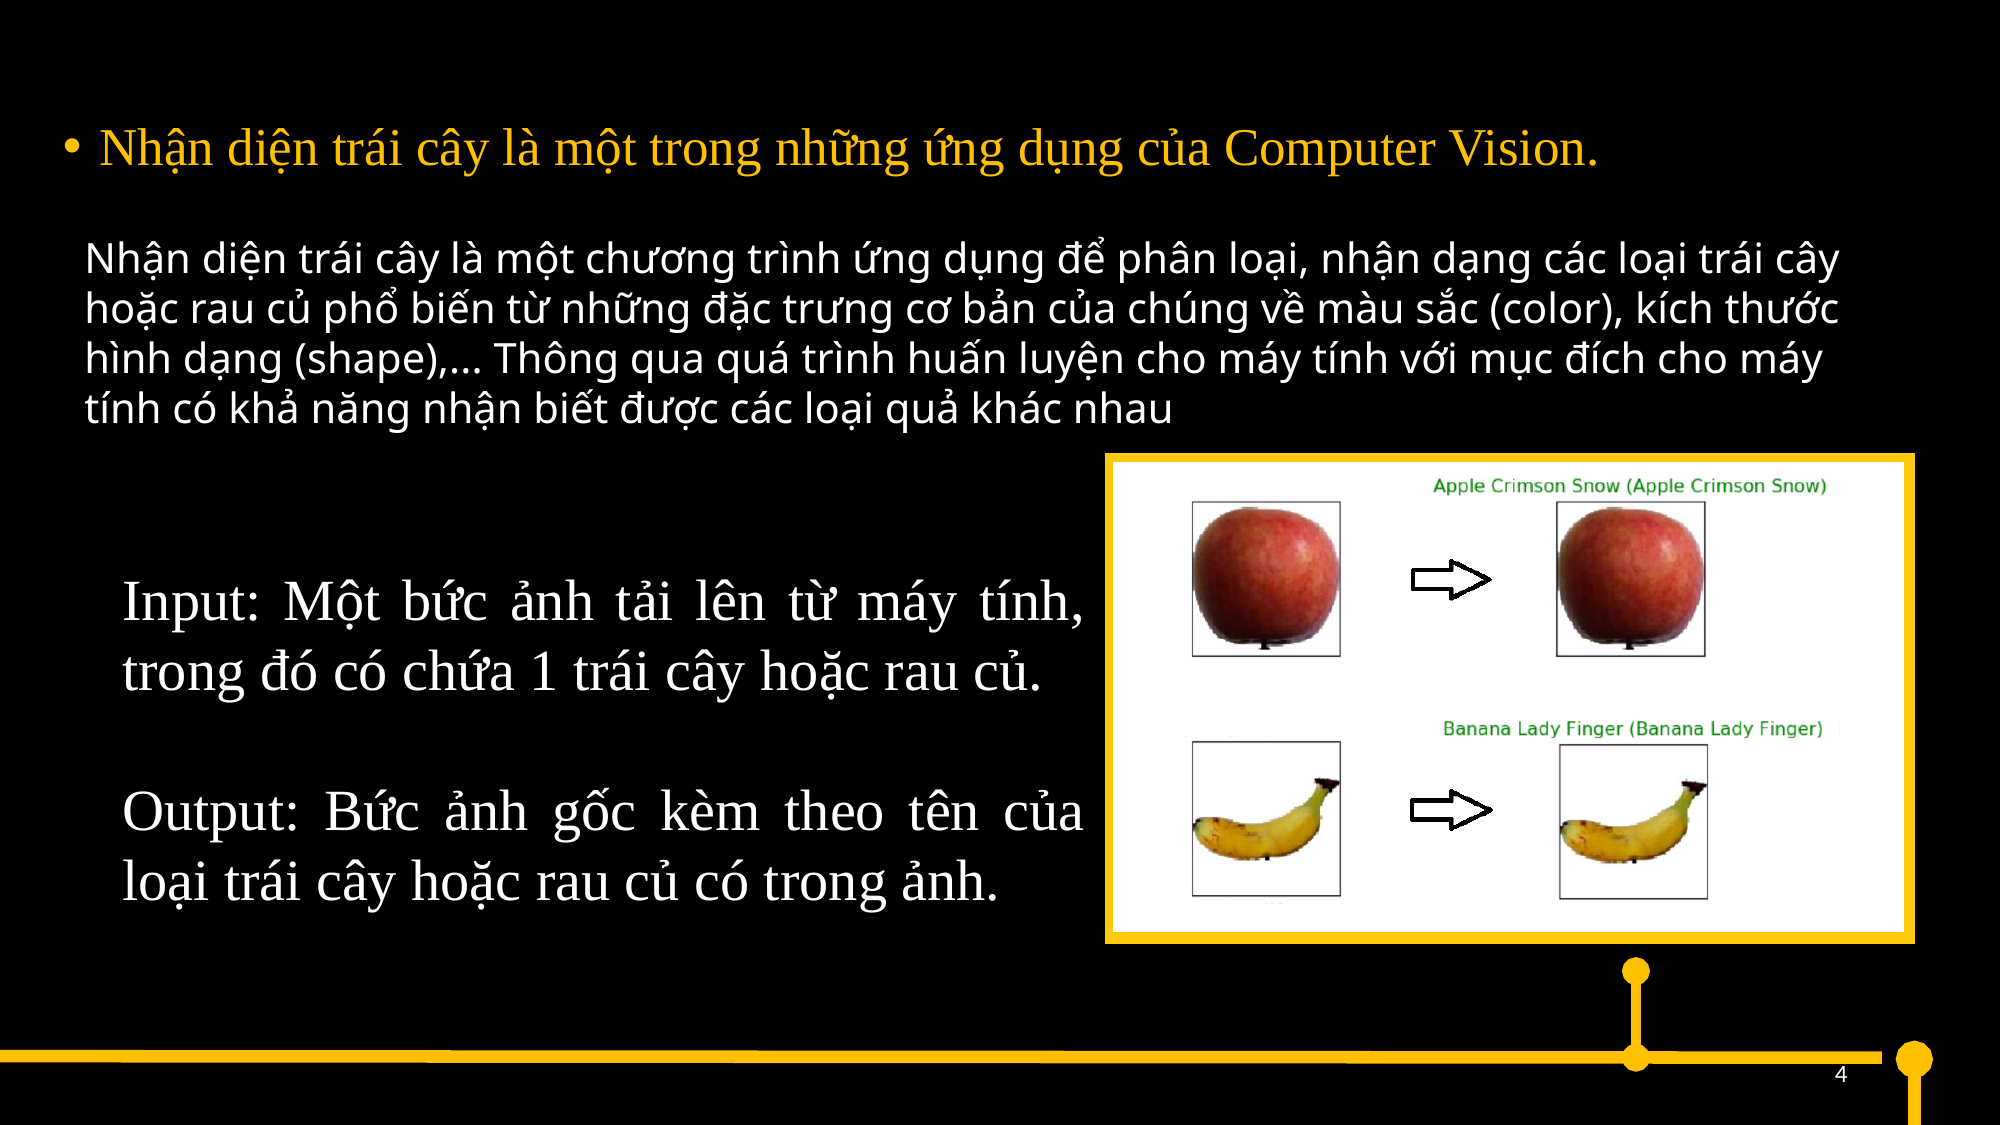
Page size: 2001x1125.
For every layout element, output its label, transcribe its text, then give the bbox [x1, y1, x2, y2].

slide_number 4 [1412, 1042, 1631, 1051]
text_box Input: Một bức ảnh tải lên từ máy tính, trong đó có chứa 1 trái cây hoặc rau củ. Output: Bức ảnh gốc kèm theo tên của loại trái cây hoặc rau củ có trong ảnh. [107, 554, 1101, 920]
list Nhận diện trái cây là một trong những ứng dụng của Computer Vision. [47, 29, 1757, 225]
slide_number 4 [1641, 1042, 1863, 1051]
slide_number 4 [1412, 1064, 1863, 1103]
picture [1105, 453, 1915, 944]
text_box Nhận diện trái cây là một chương trình ứng dụng để phân loại, nhận dạng các loại trái cây hoặc rau củ phổ biến từ những đặc trưng cơ bản của chúng về màu sắc (color), kích thước hình dạng (shape),... Thông qua quá trình huấn luyện cho máy tính với mục đích cho máy tính có khả năng nhận biết được các loại quả khác nhau [69, 224, 1882, 439]
